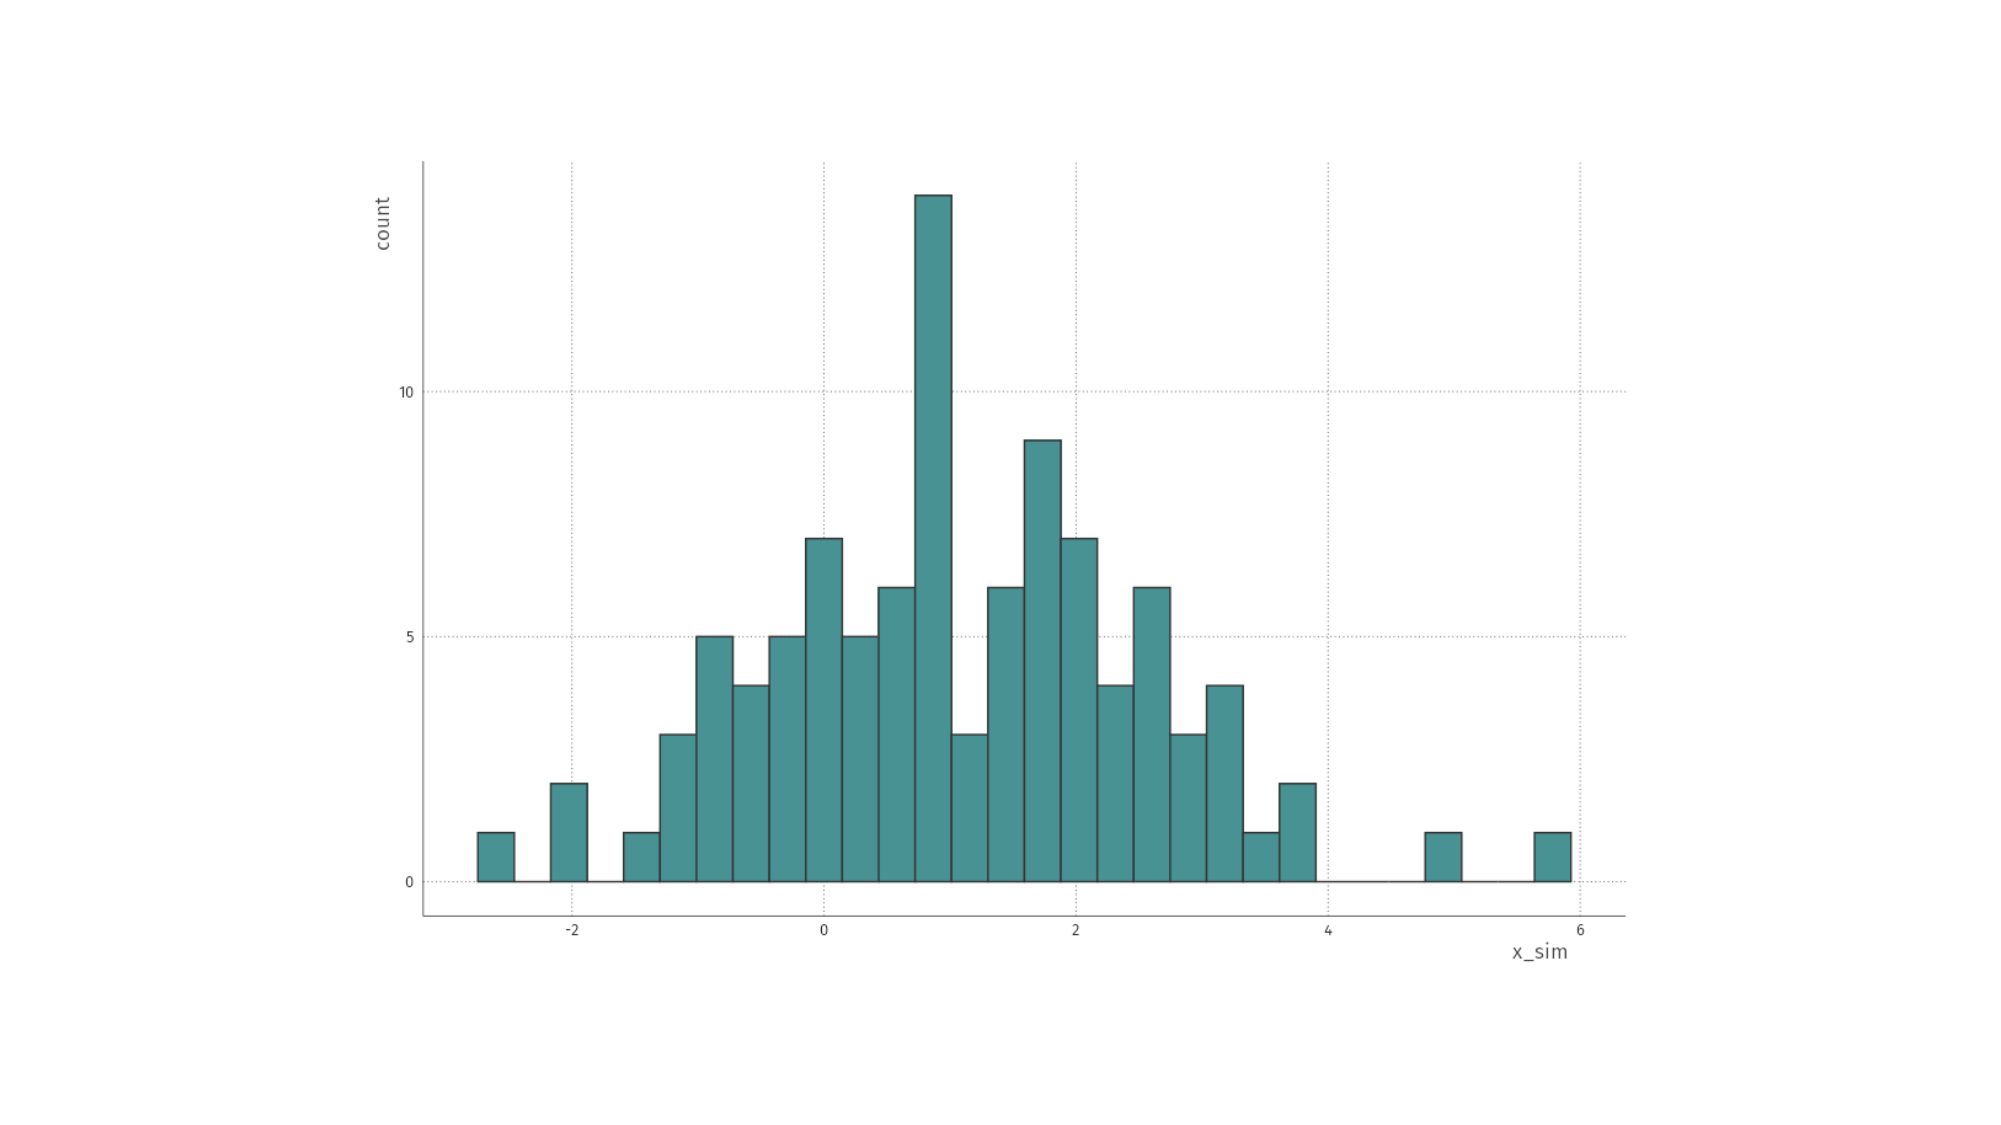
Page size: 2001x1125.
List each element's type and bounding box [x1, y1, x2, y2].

picture [351, 138, 1649, 987]
